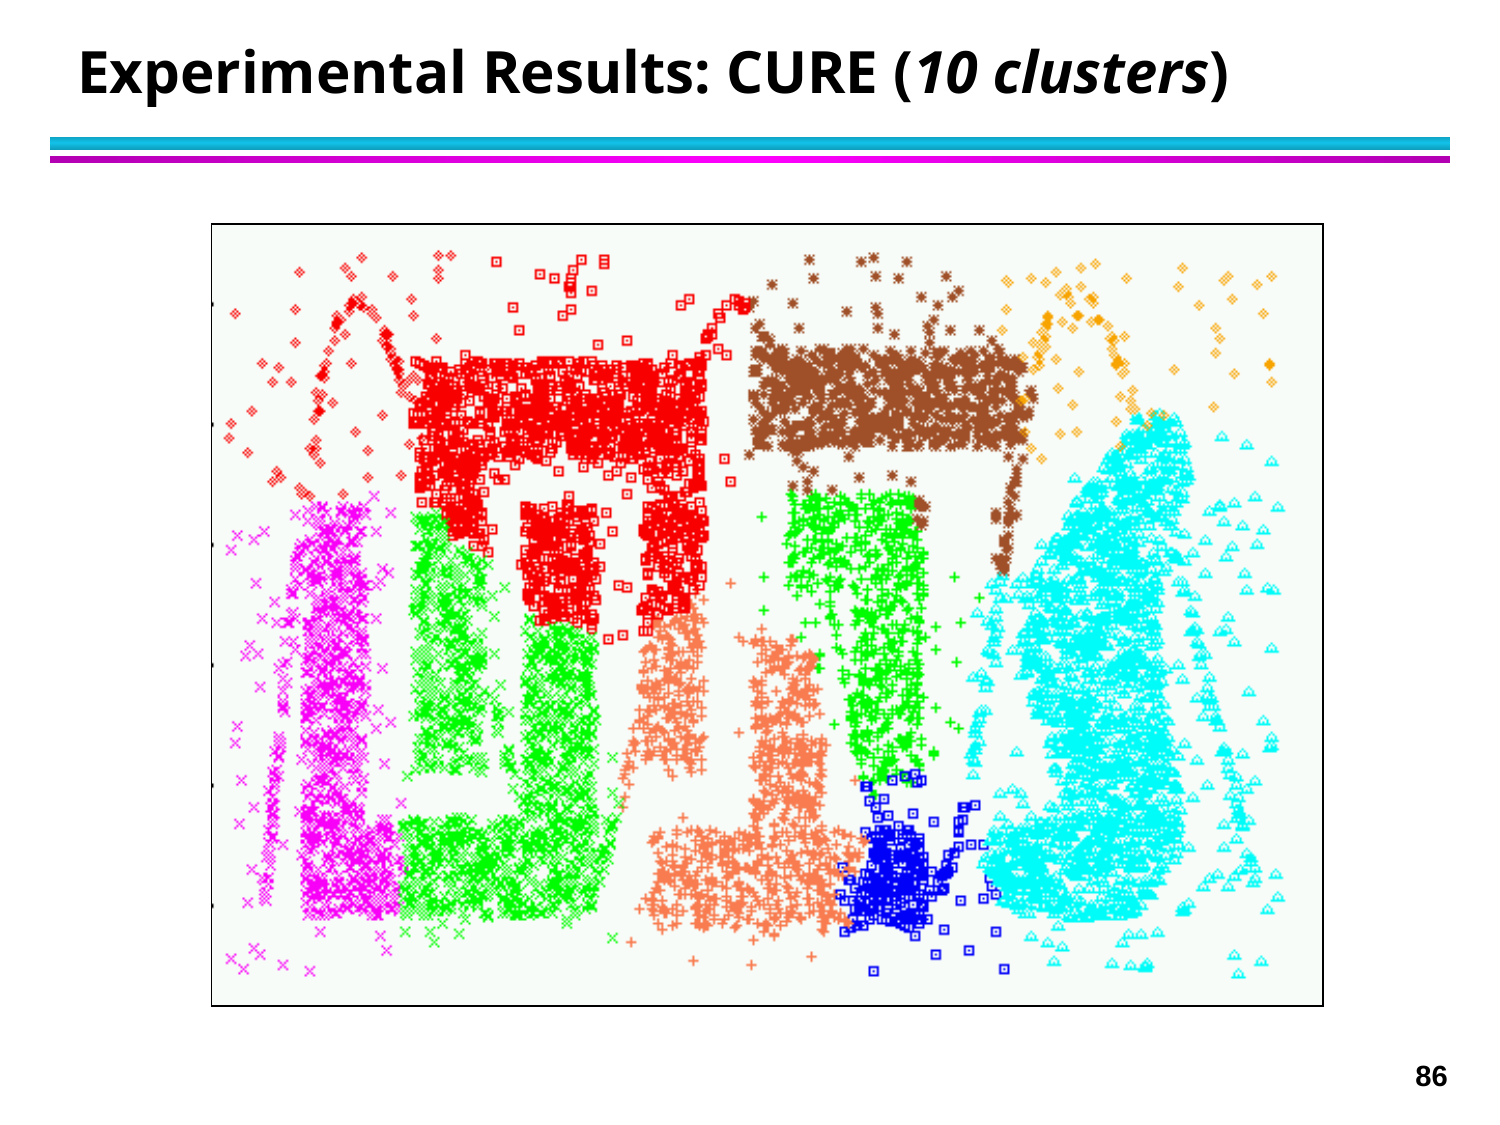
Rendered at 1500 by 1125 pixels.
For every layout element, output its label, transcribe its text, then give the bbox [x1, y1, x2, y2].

title Experimental Results: CURE (10 clusters) [62, 24, 1463, 113]
picture [212, 224, 1323, 1006]
